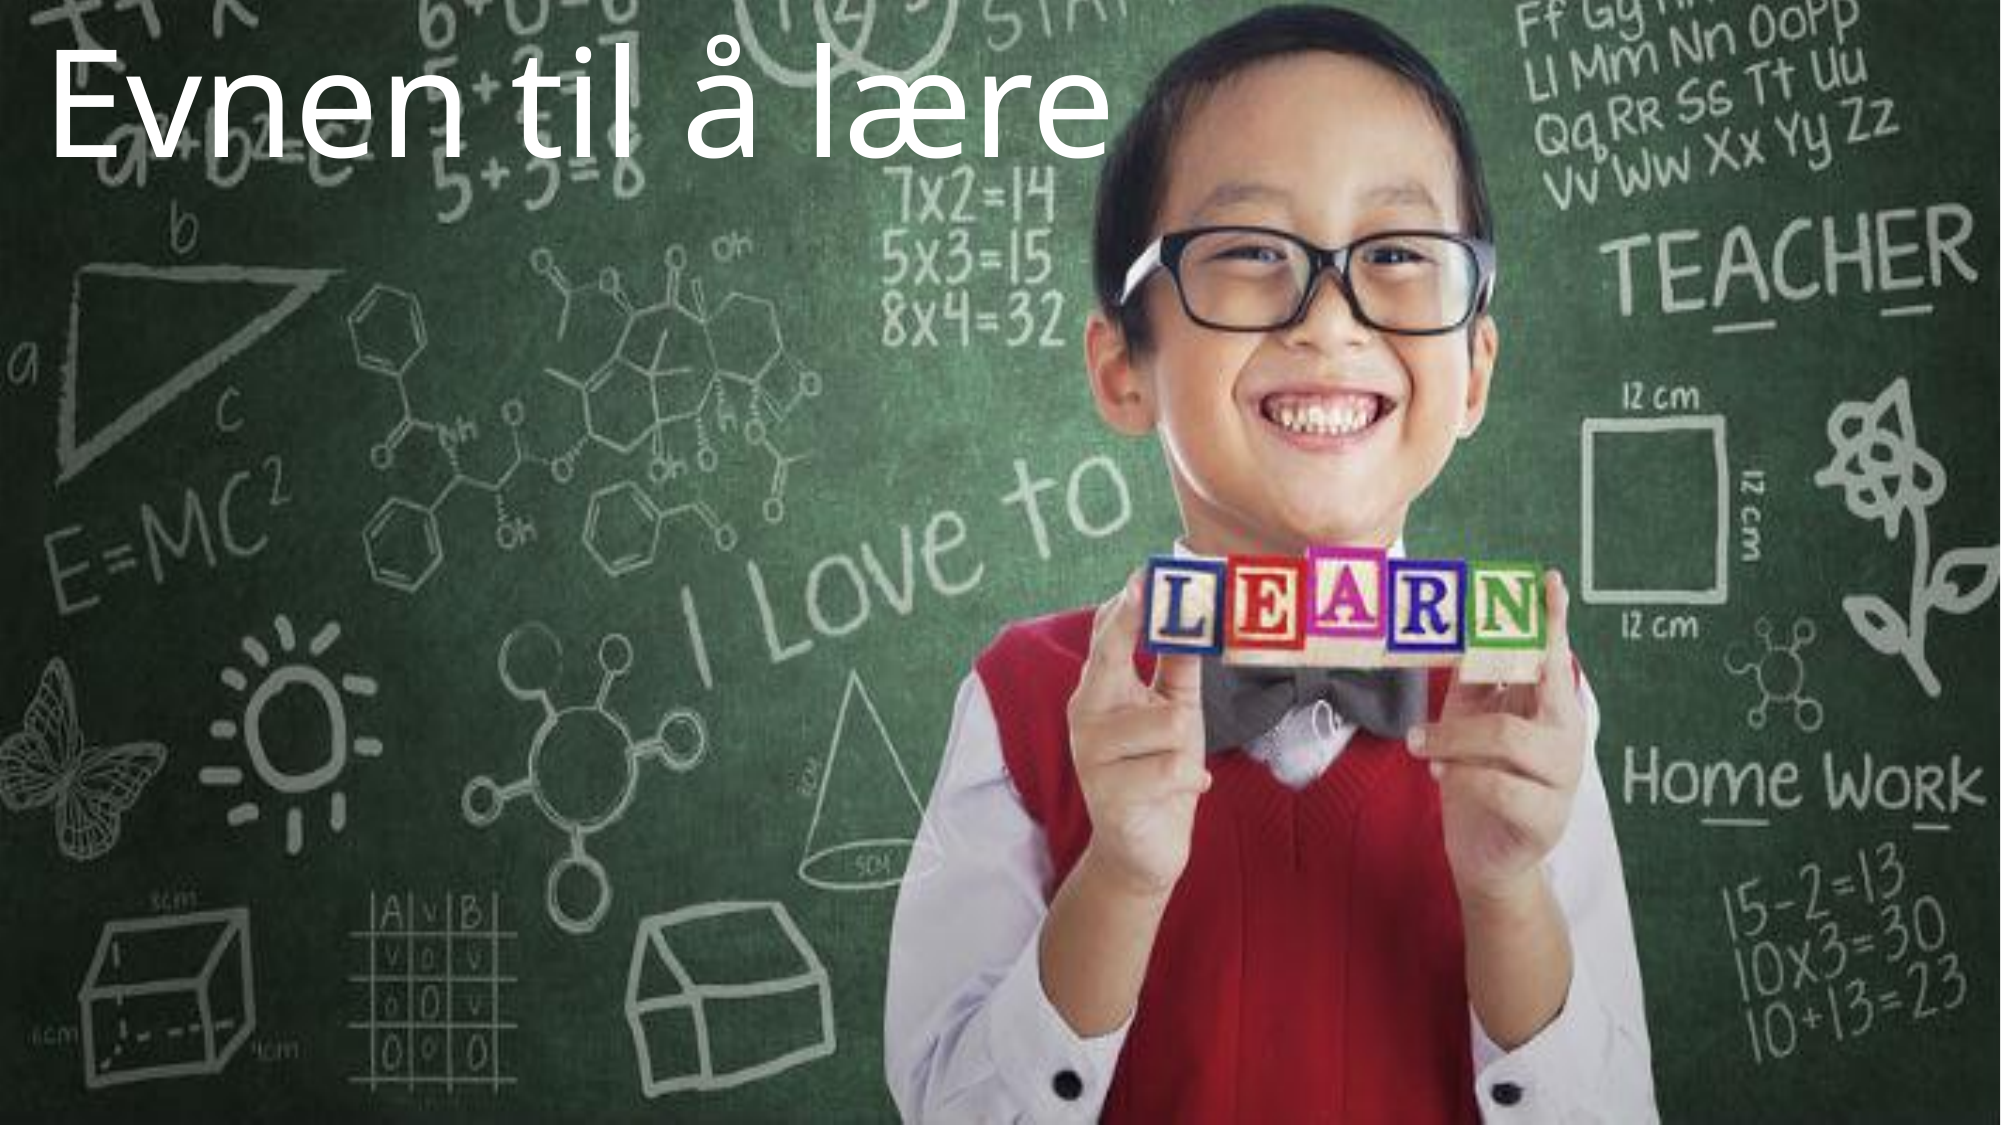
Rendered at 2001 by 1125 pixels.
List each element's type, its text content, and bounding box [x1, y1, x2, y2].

text_box Evnen til å lære [27, 0, 1378, 195]
picture [0, 0, 2001, 1125]
